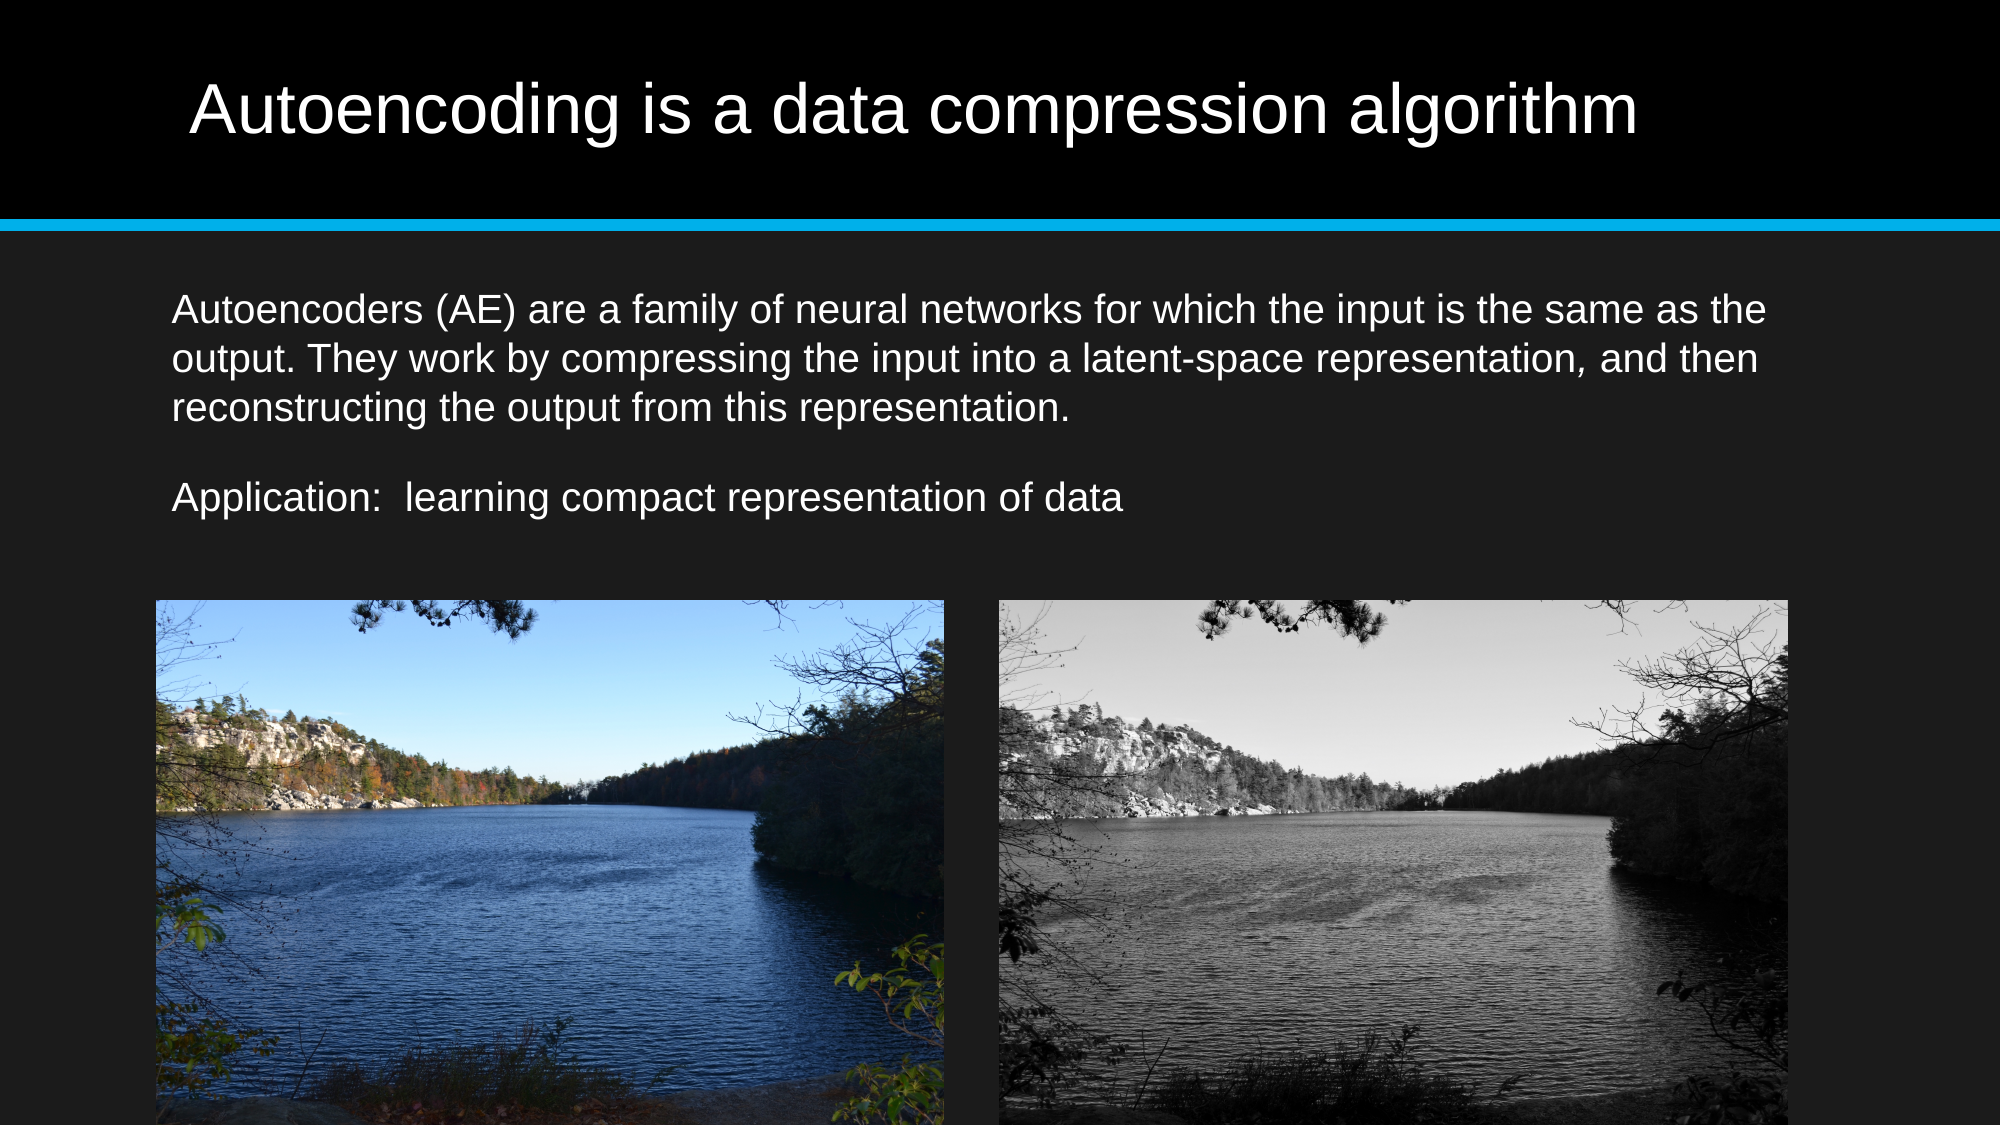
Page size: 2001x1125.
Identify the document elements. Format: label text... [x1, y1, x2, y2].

list Autoencoders (AE) are a family of neural networks for which the input is the same as the output. They work by compressing the input into a latent-space representation, and then reconstructing the output from this representation. Application: learning compact representation of data [156, 275, 1807, 530]
title Autoencoding is a data compression algorithm [174, 20, 1825, 201]
picture [999, 600, 1788, 1125]
picture [156, 600, 944, 1125]
